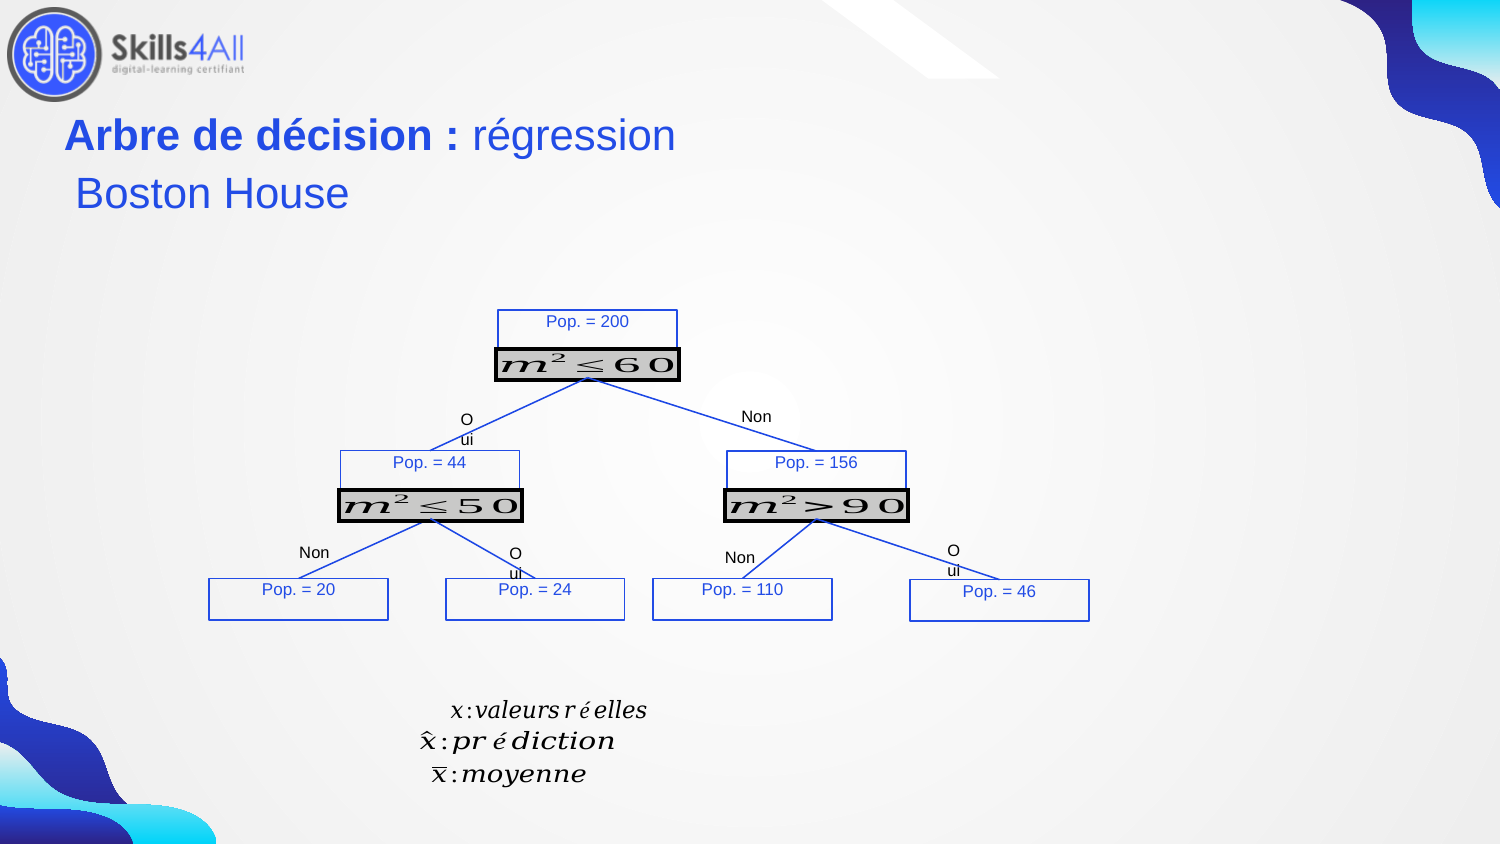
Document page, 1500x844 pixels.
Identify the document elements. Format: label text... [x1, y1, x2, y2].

title Arbre de décision : régression [63, 91, 1090, 149]
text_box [417, 697, 649, 789]
picture [7, 7, 244, 102]
text_box Boston House [63, 149, 1090, 218]
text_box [209, 309, 1090, 622]
